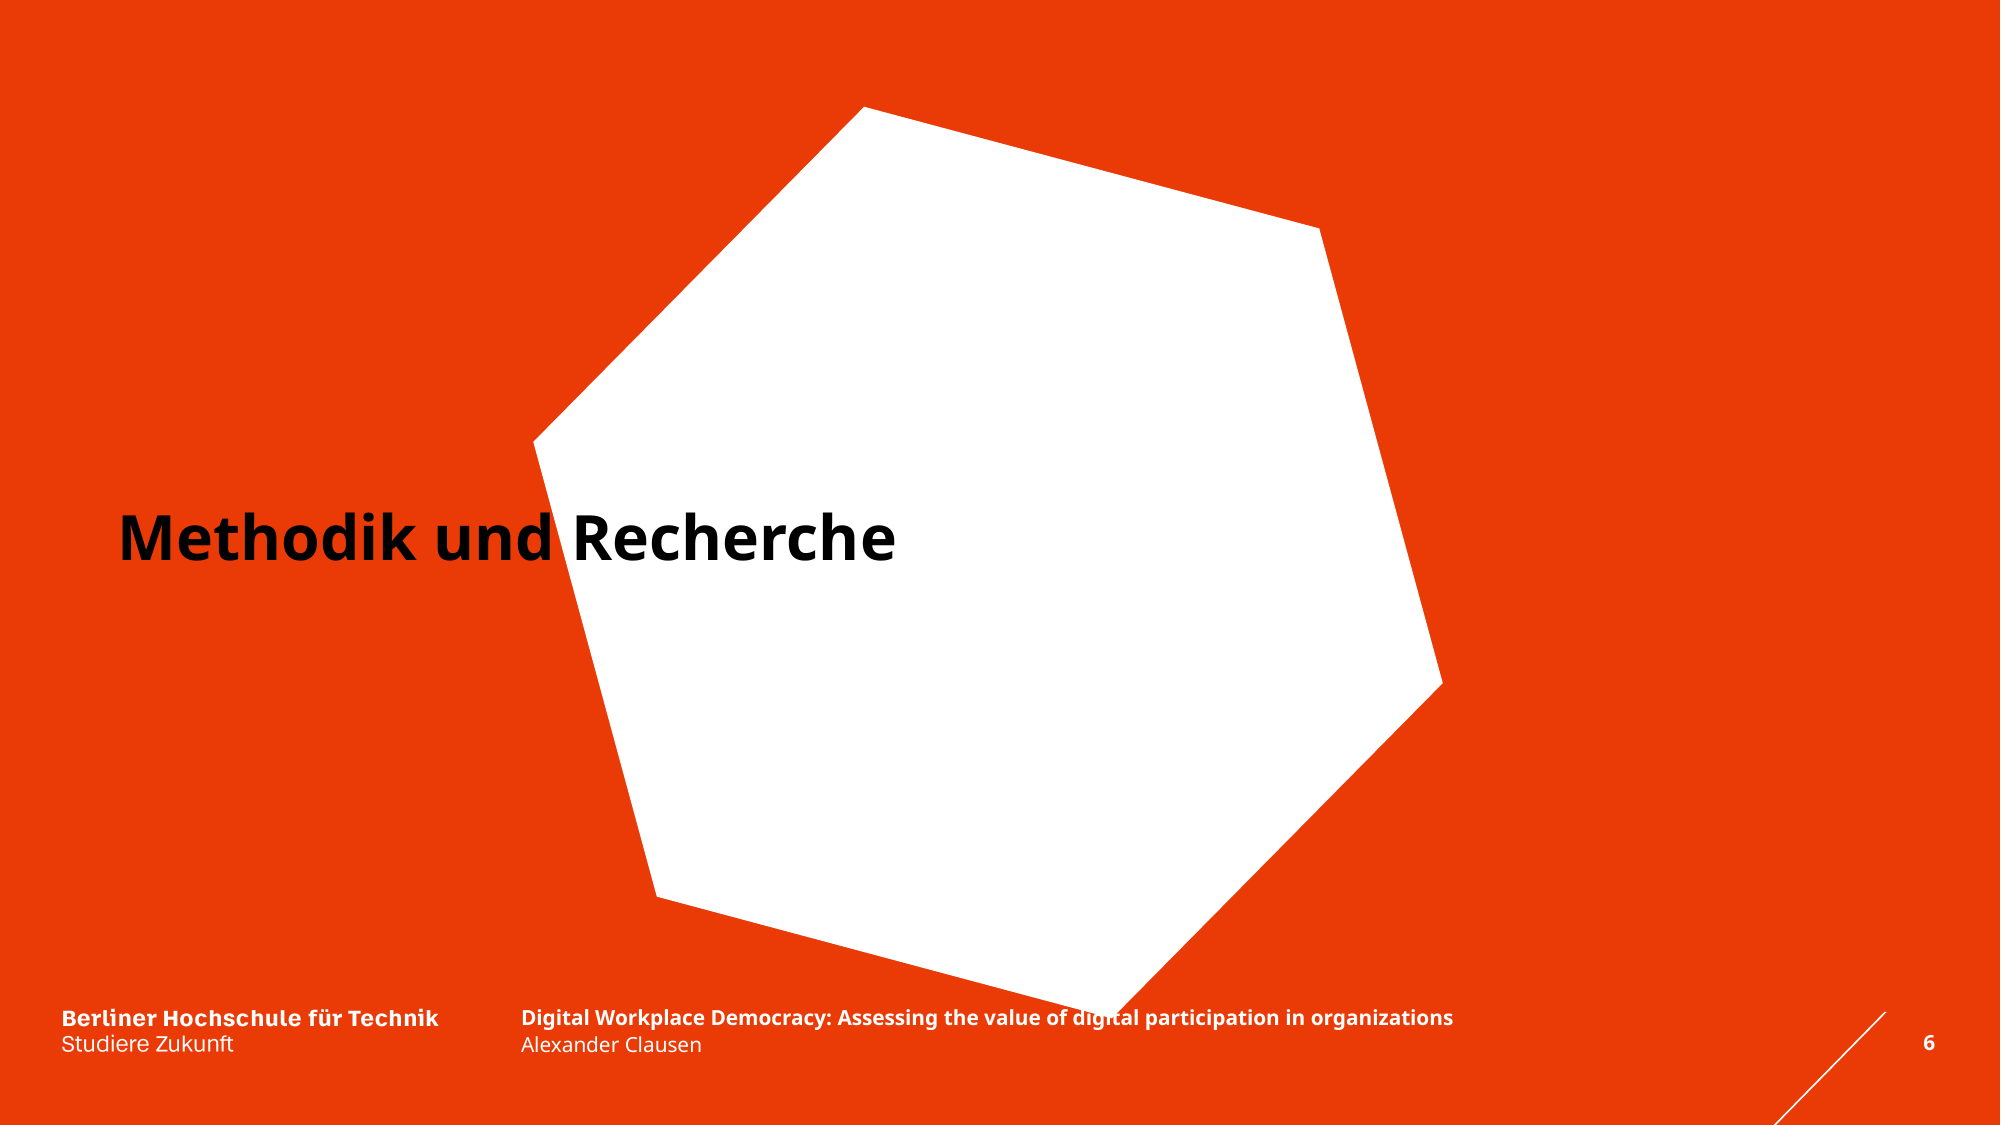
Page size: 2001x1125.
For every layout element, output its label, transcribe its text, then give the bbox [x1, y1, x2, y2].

slide_number Alexander Clausen [520, 1032, 1476, 1057]
picture [58, 1007, 443, 1055]
slide_number 6 [1851, 1031, 1935, 1057]
list Methodik und Recherche [117, 497, 1883, 574]
footer Digital Workplace Democracy: Assessing the value of digital participation in organizations [520, 1006, 1476, 1032]
